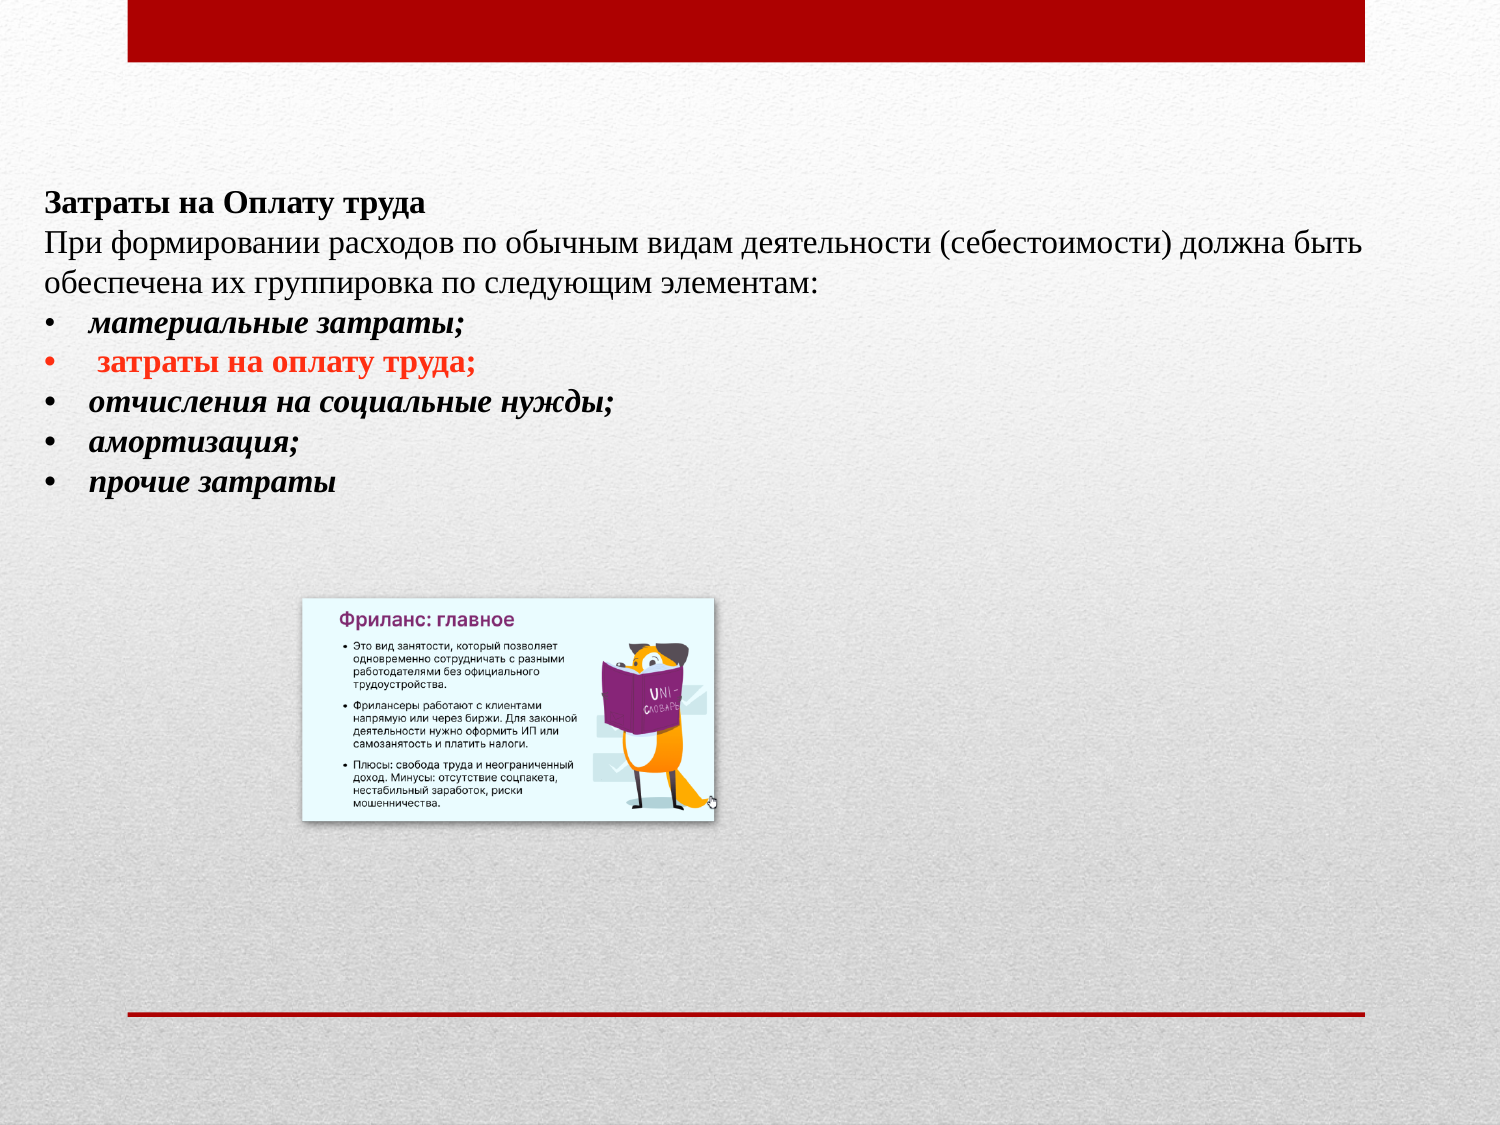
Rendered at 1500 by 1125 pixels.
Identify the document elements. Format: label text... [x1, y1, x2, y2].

picture [288, 584, 728, 835]
text_box Затраты на Оплату труда При формировании расходов по обычным видам деятельности (себестоимости) должна быть обеспечена их группировка по следующим элементам: • материальные затраты; • затраты на оплату труда; • отчисления на социальные нужды; • амортизация; • прочие затраты [29, 172, 1413, 507]
